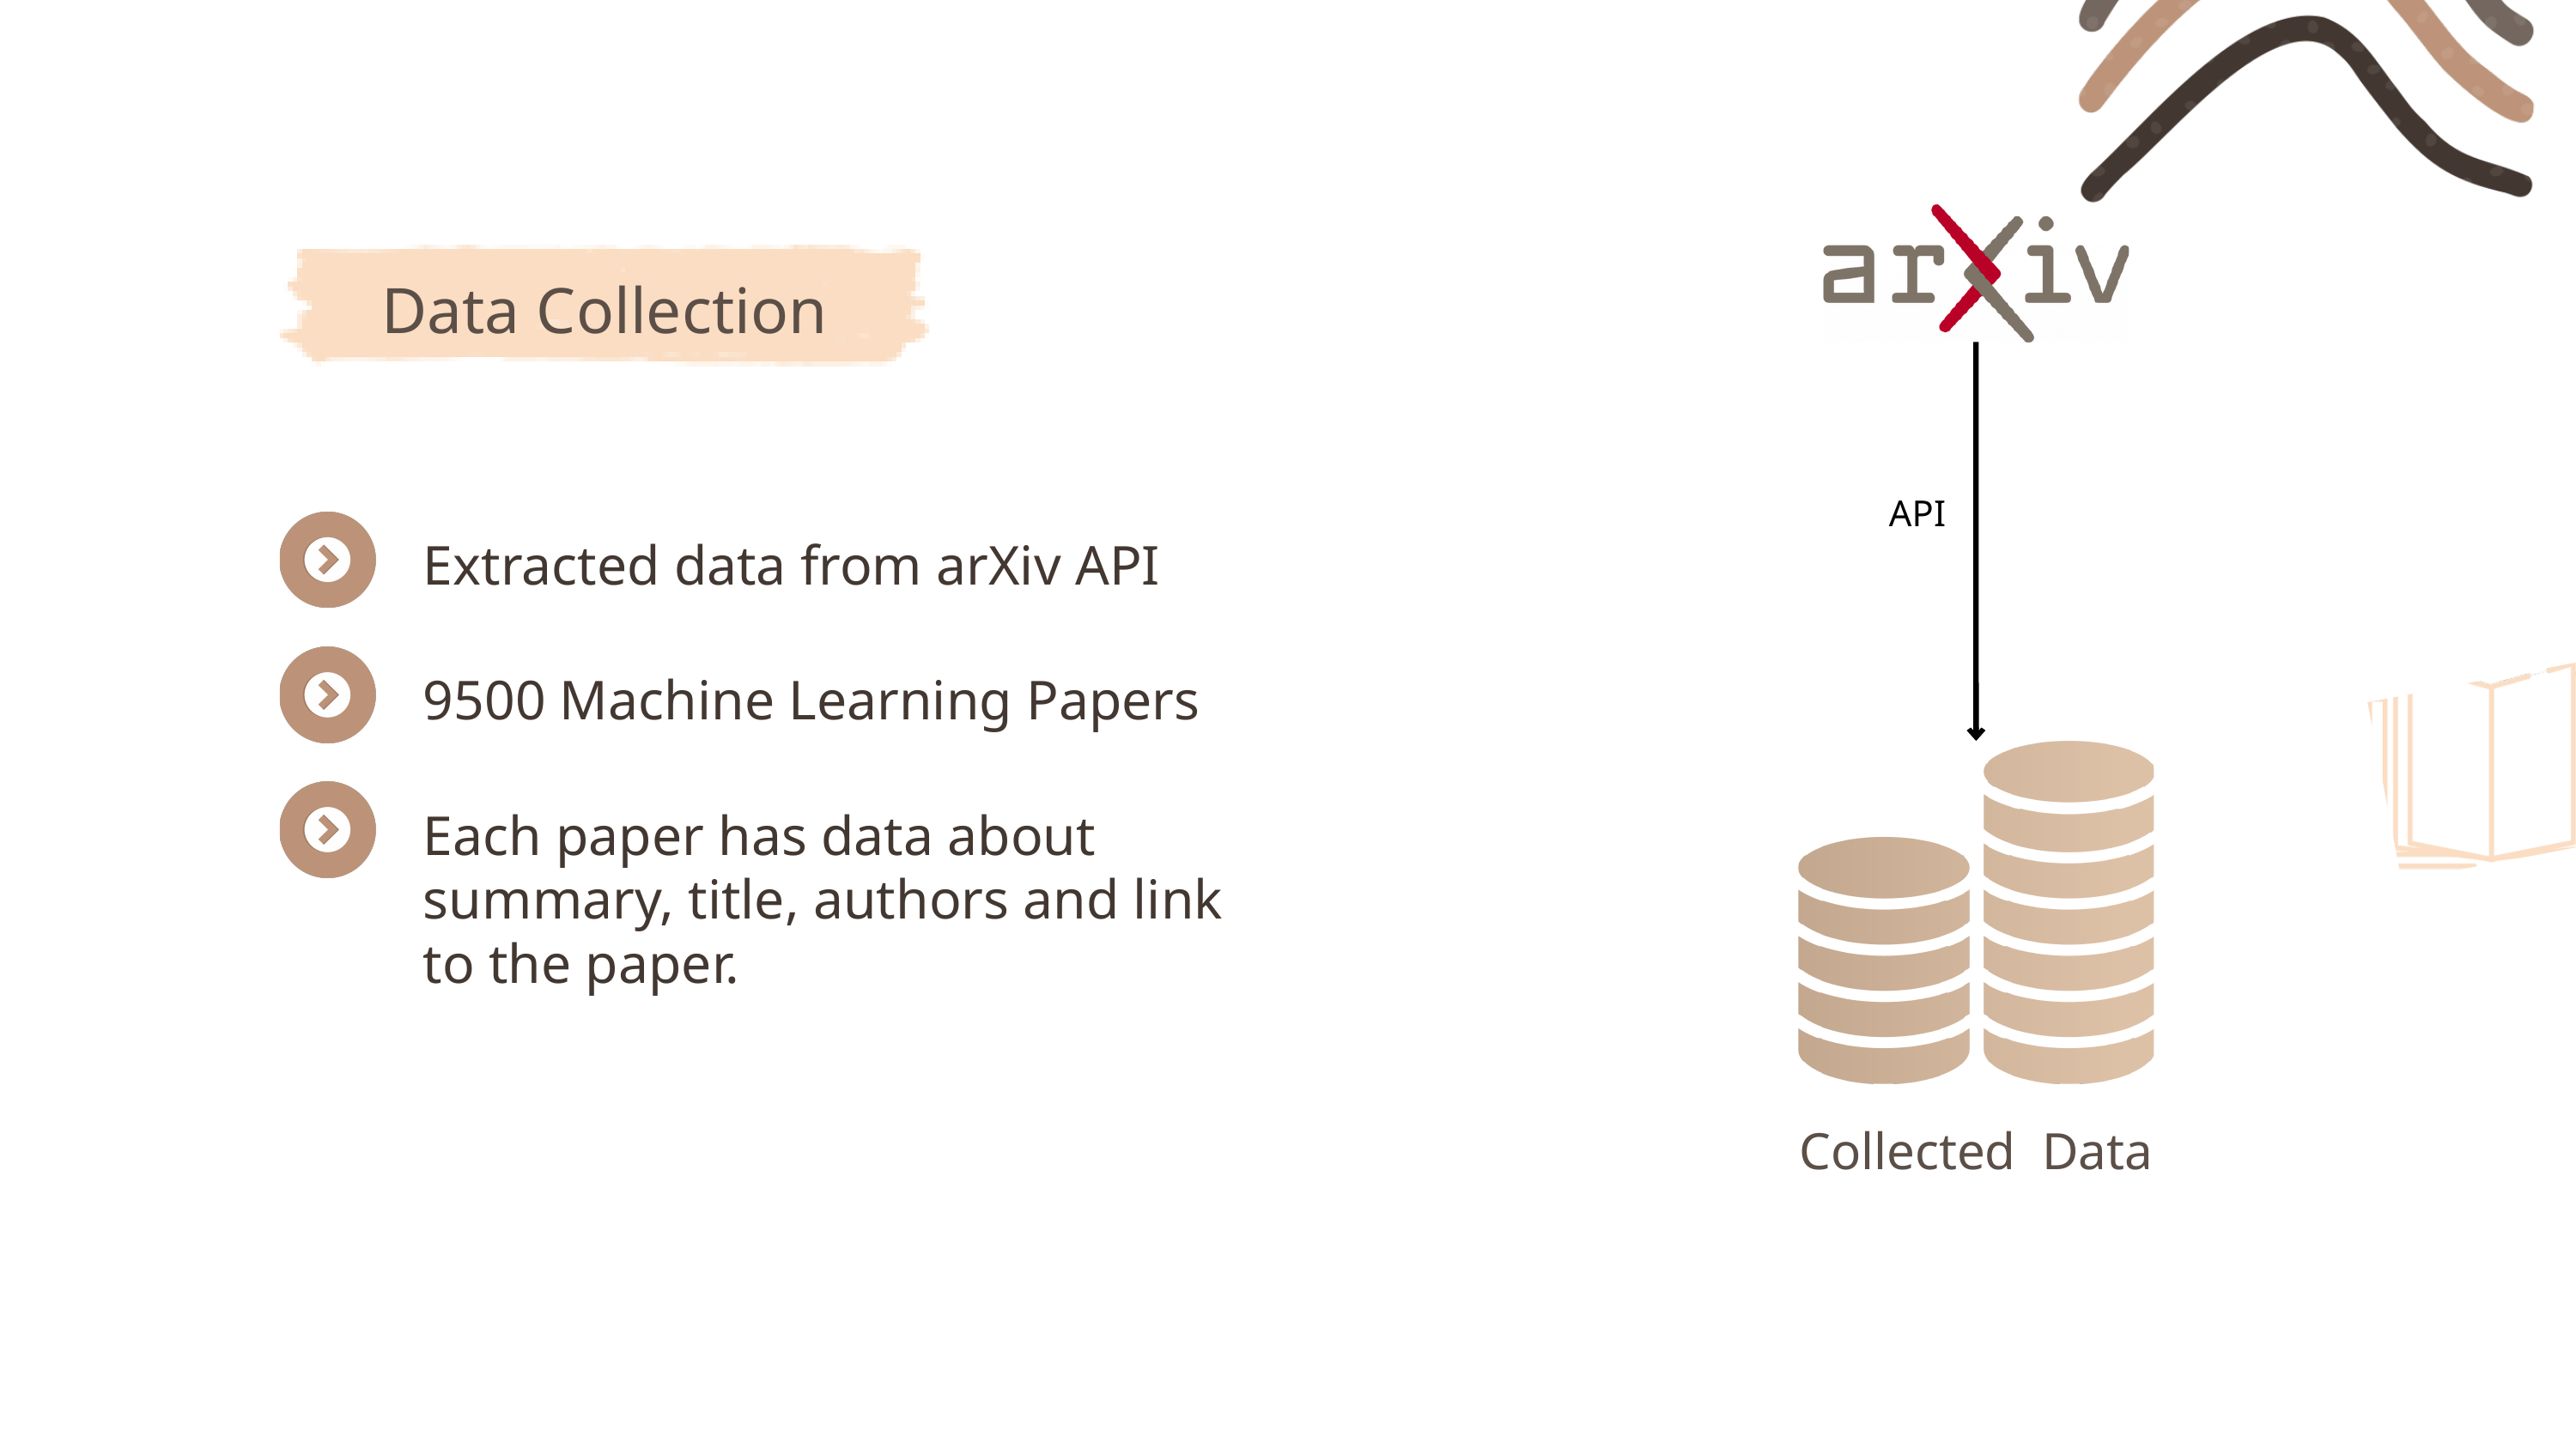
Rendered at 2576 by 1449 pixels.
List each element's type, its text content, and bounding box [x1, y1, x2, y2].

text_box Collected Data [1787, 1109, 2165, 1179]
text_box [2071, 0, 2544, 205]
text_box [1798, 741, 2154, 1084]
text_box [1823, 204, 2129, 343]
text_box [2367, 662, 2576, 881]
text_box [1970, 342, 1983, 742]
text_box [279, 511, 1289, 999]
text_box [279, 245, 930, 367]
text_box API [1888, 483, 1947, 534]
